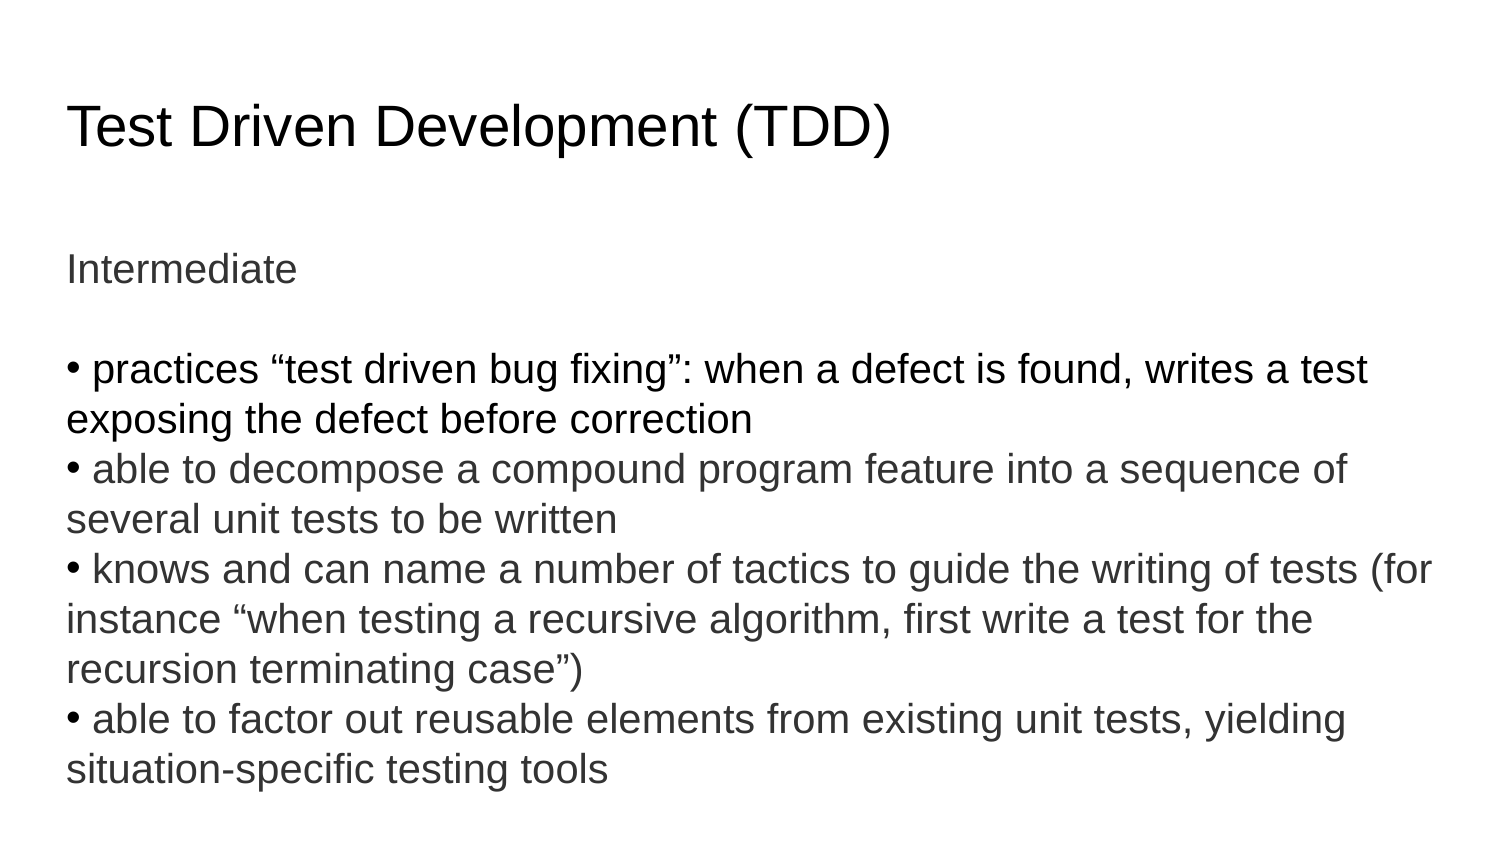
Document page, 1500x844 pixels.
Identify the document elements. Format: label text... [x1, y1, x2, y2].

title Test Driven Development (TDD) [51, 72, 1449, 167]
text_box Intermediate practices “test driven bug fixing”: when a defect is found, writes a test exposing the defect before correction able to decompose a compound program feature into a sequence of several unit tests to be written knows and can name a number of tactics to guide the writing of tests (for instance “when testing a recursive algorithm, first write a test for the recursion terminating case”) able to factor out reusable elements from existing unit tests, yielding situation-specific testing tools [51, 234, 1449, 835]
